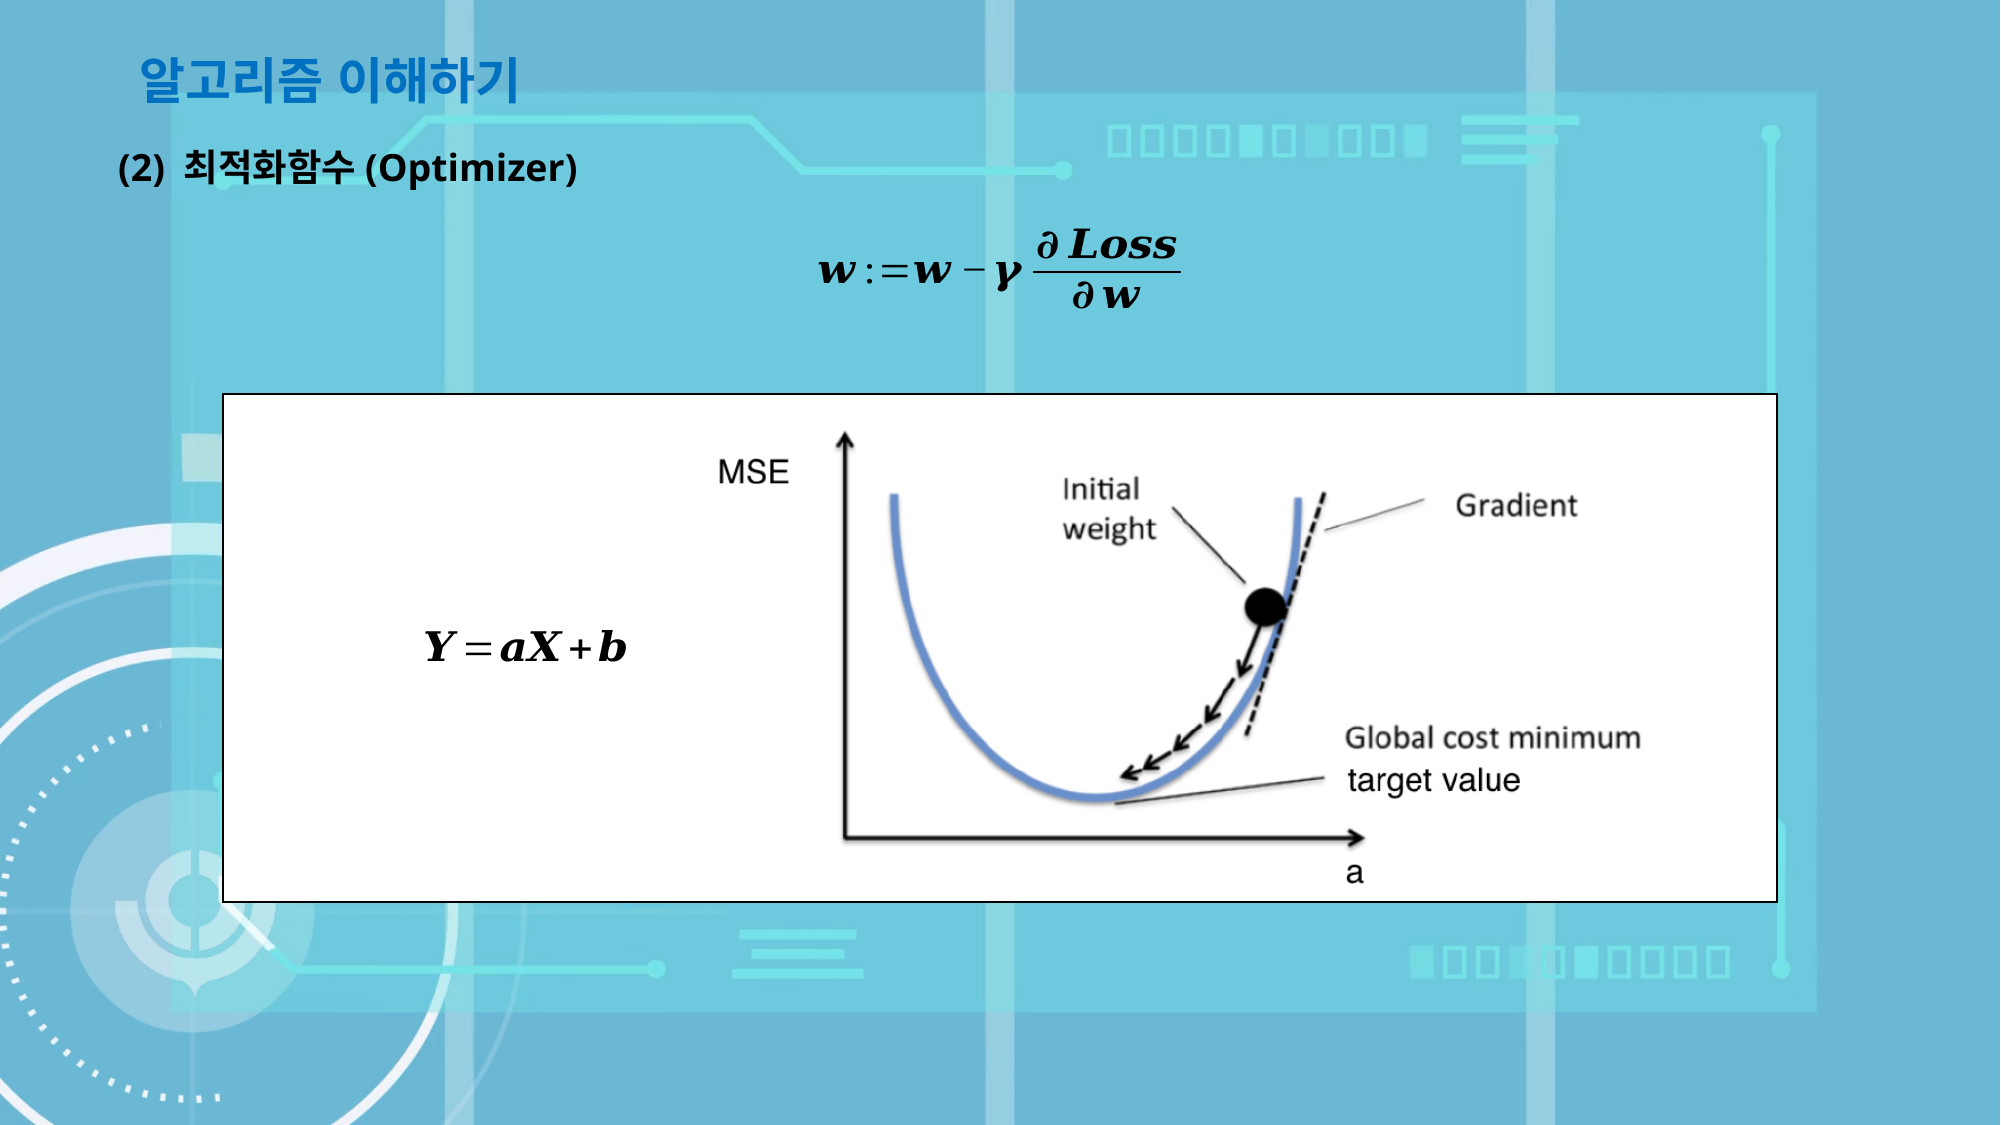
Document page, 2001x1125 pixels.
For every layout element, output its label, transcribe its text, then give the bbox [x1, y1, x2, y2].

text_box (2) 최적화함수(Optimizer) [110, 136, 586, 197]
picture [0, 0, 2000, 1125]
text_box 알고리즘 이해하기 [131, 42, 529, 118]
text_box [222, 394, 1778, 903]
